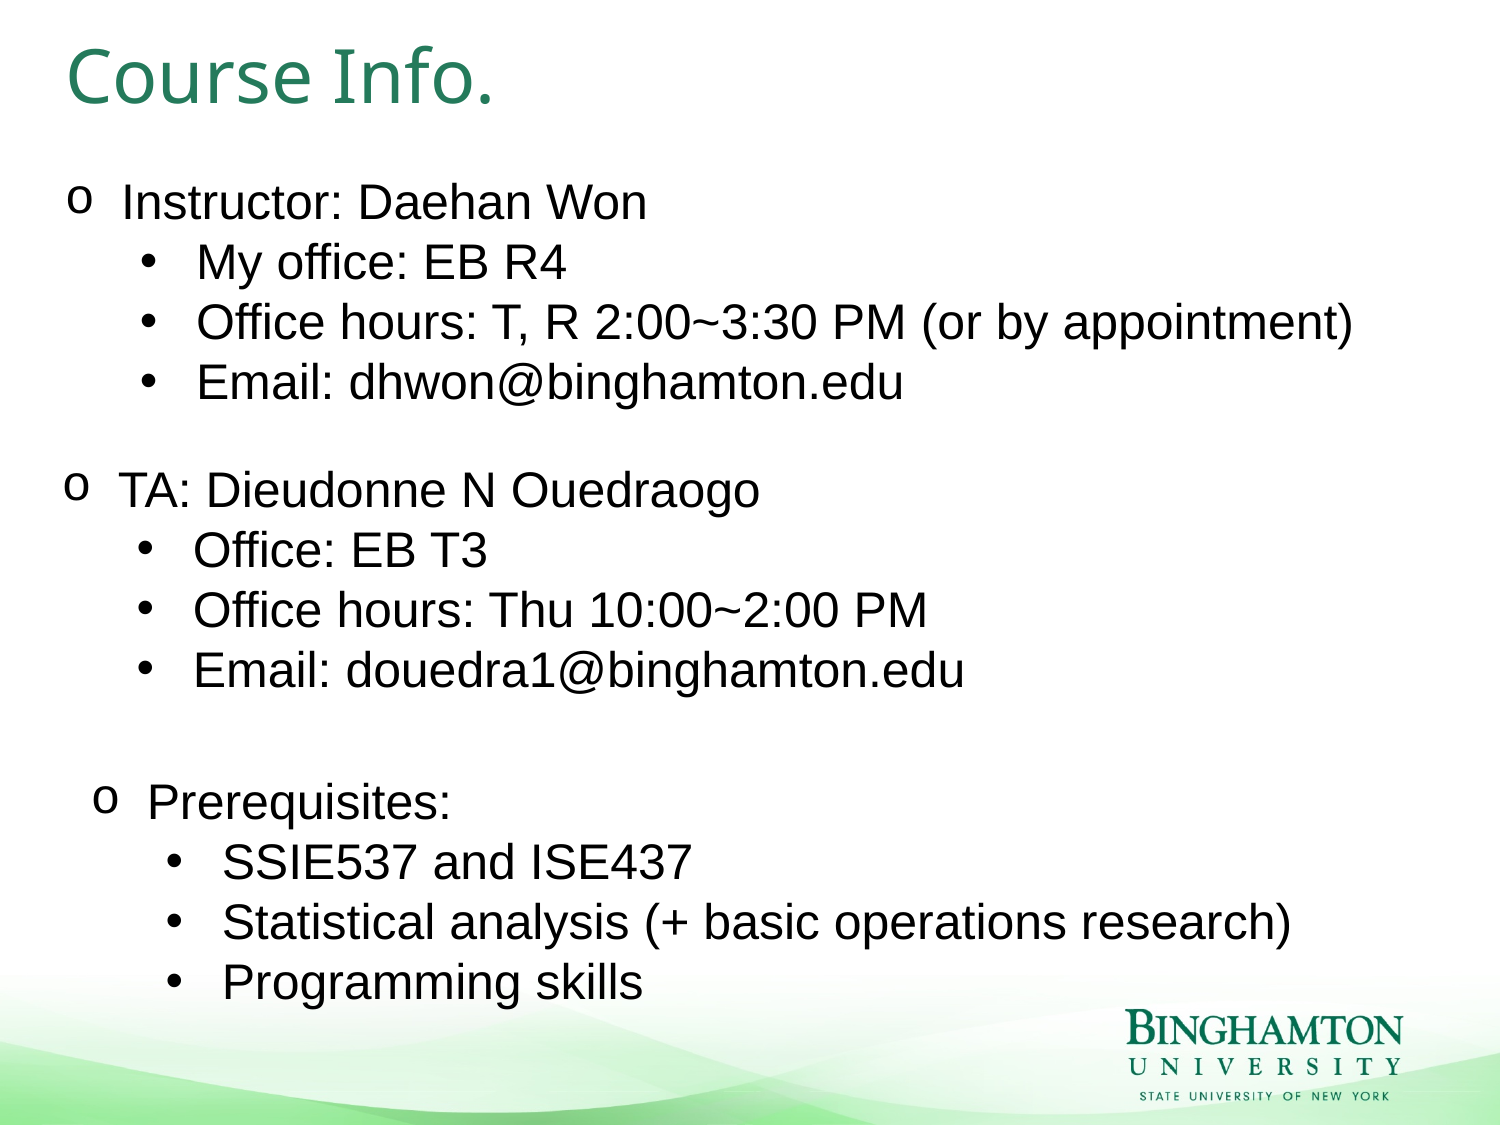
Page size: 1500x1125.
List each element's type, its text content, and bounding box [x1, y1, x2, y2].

text_box TA: Dieudonne N Ouedraogo Office: EB T3 Office hours: Thu 10:00~2:00 PM Email: douedra1@binghamton.edu [46, 449, 1460, 705]
text_box Instructor: Daehan Won My office: EB R4 Office hours: T, R 2:00~3:30 PM (or by appointment) Email: dhwon@binghamton.edu [49, 162, 1463, 418]
title Course Info. [50, 20, 1475, 141]
text_box Prerequisites: SSIE537 and ISE437 Statistical analysis (+ basic operations research) Programming skills [75, 762, 1489, 1018]
picture [0, 0, 1500, 1125]
